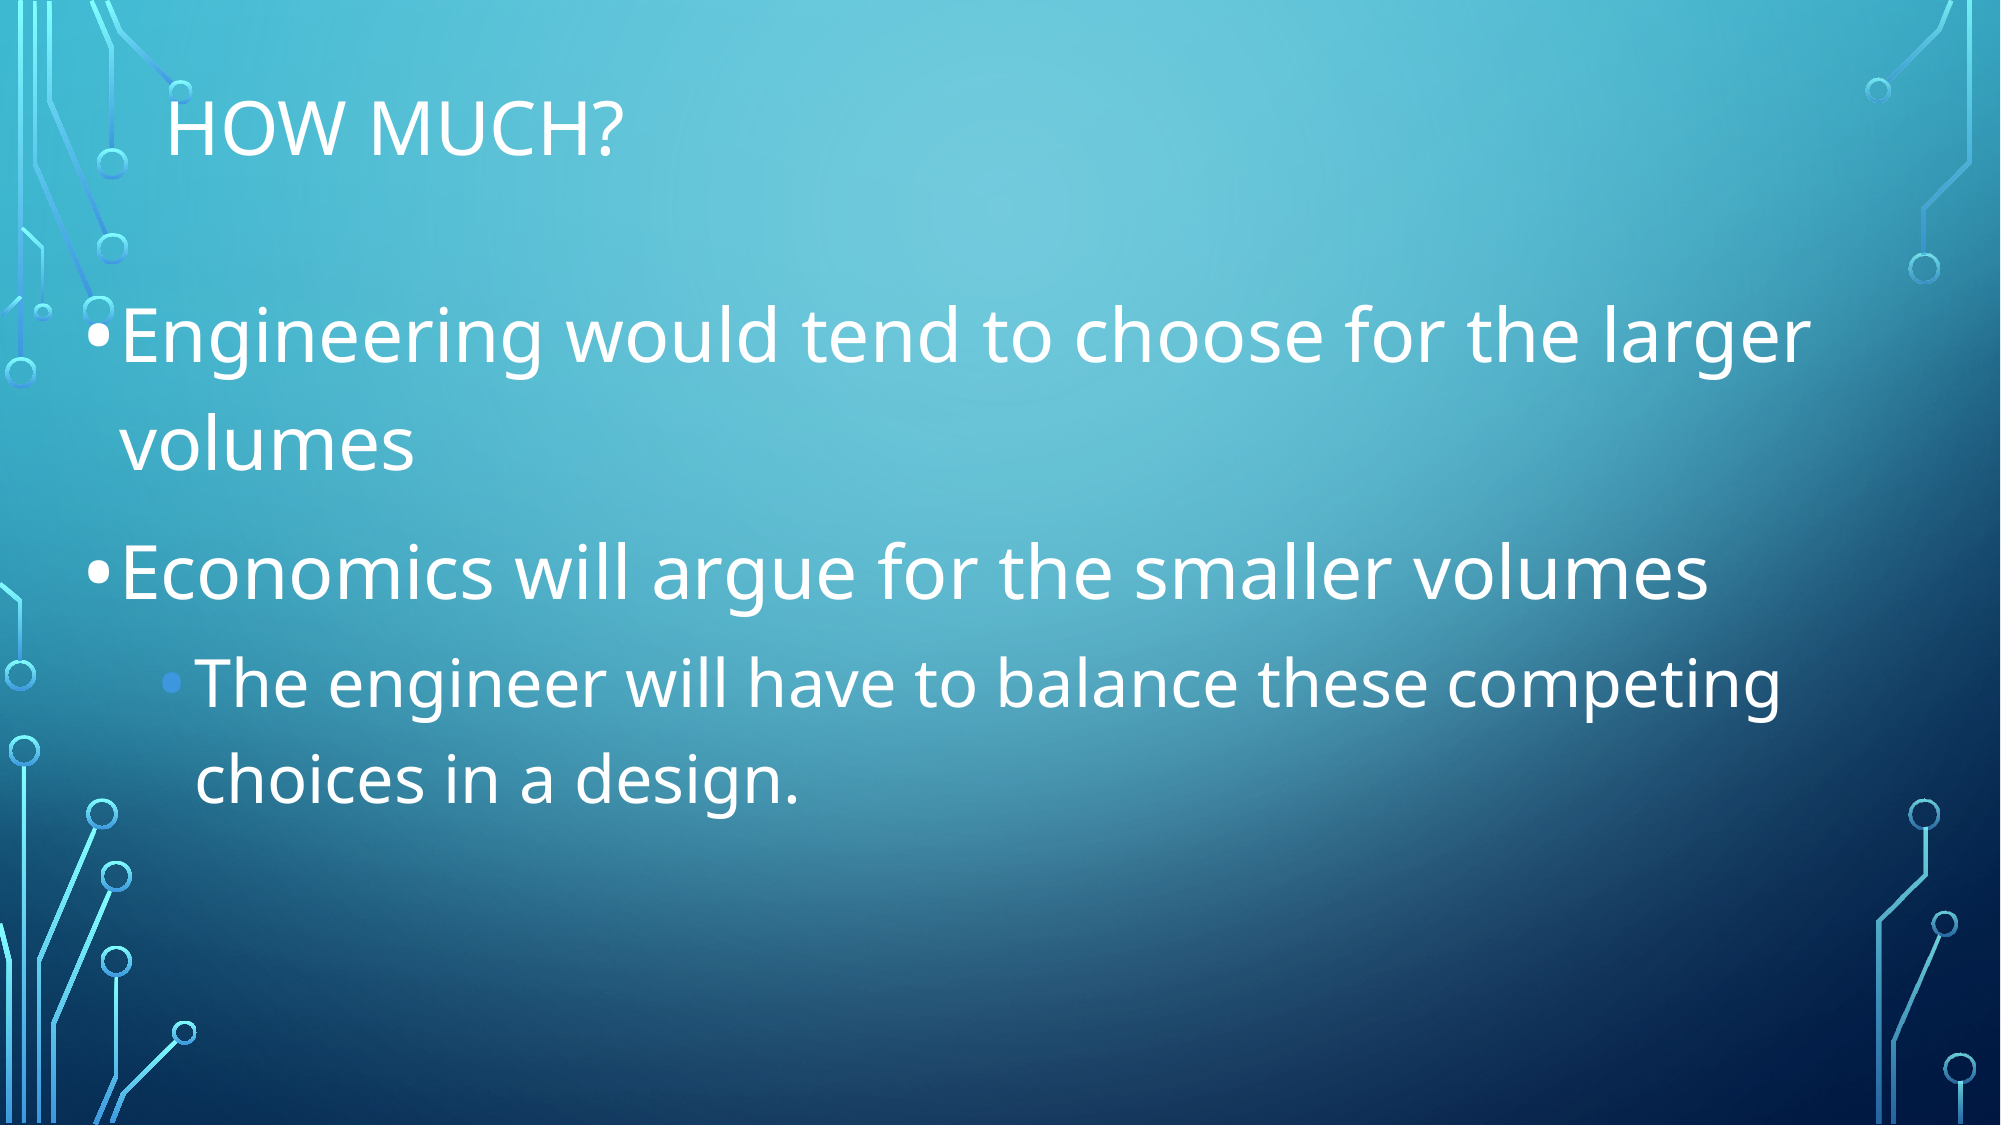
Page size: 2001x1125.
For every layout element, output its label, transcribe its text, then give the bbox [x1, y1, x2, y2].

title How much? [149, 0, 1851, 262]
list Engineering would tend to choose for the larger volumes Economics will argue for the smaller volumes The engineer will have to balance these competing choices in a design. [66, 262, 1950, 1088]
